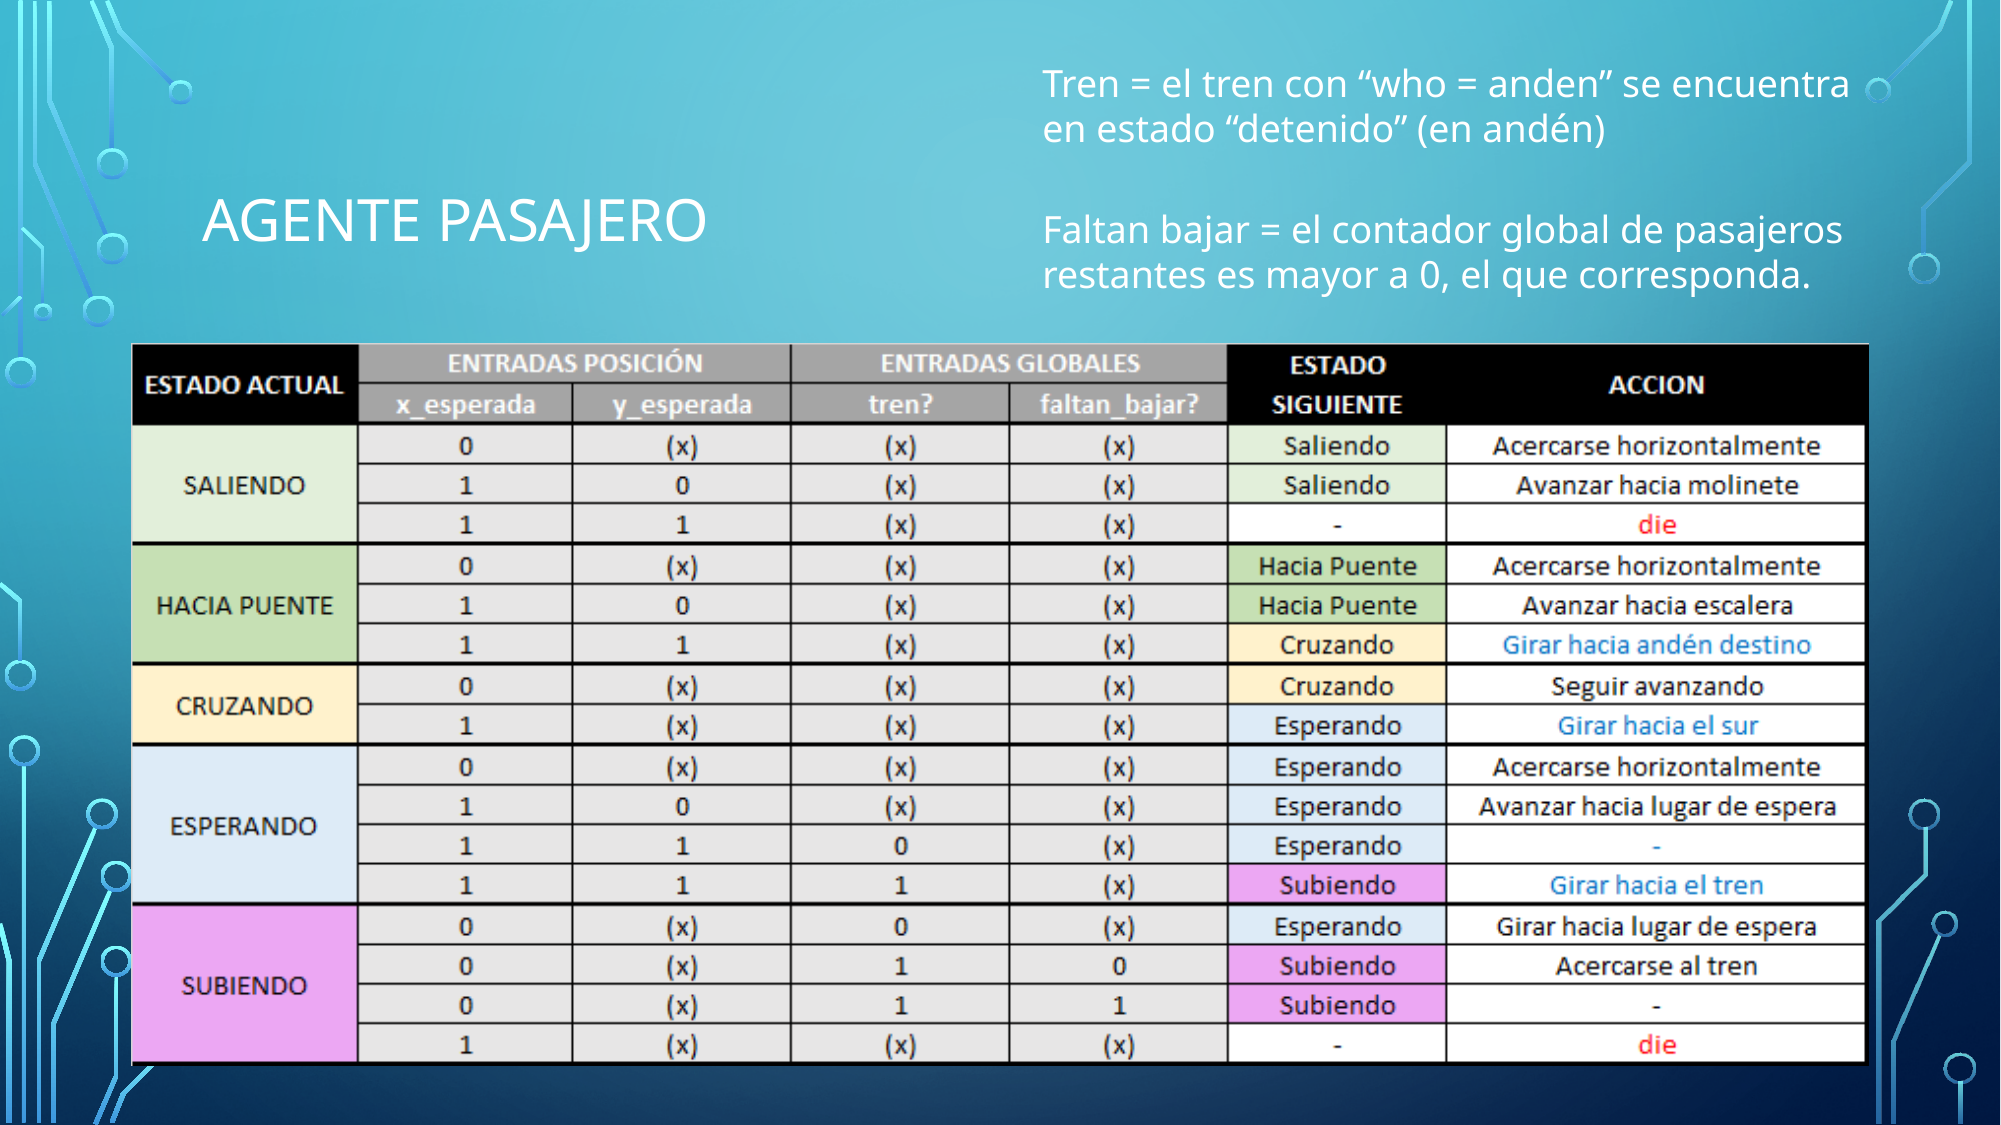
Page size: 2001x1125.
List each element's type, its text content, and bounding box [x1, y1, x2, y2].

text_box Tren = el tren con “who = anden” se encuentra en estado “detenido” (en andén) [1027, 52, 1868, 158]
picture [131, 343, 1869, 1066]
text_box Faltan bajar = el contador global de pasajeros restantes es mayor a 0, el que corresponda. [1027, 198, 1868, 304]
title AGENTE PASAJERO [187, 101, 903, 343]
